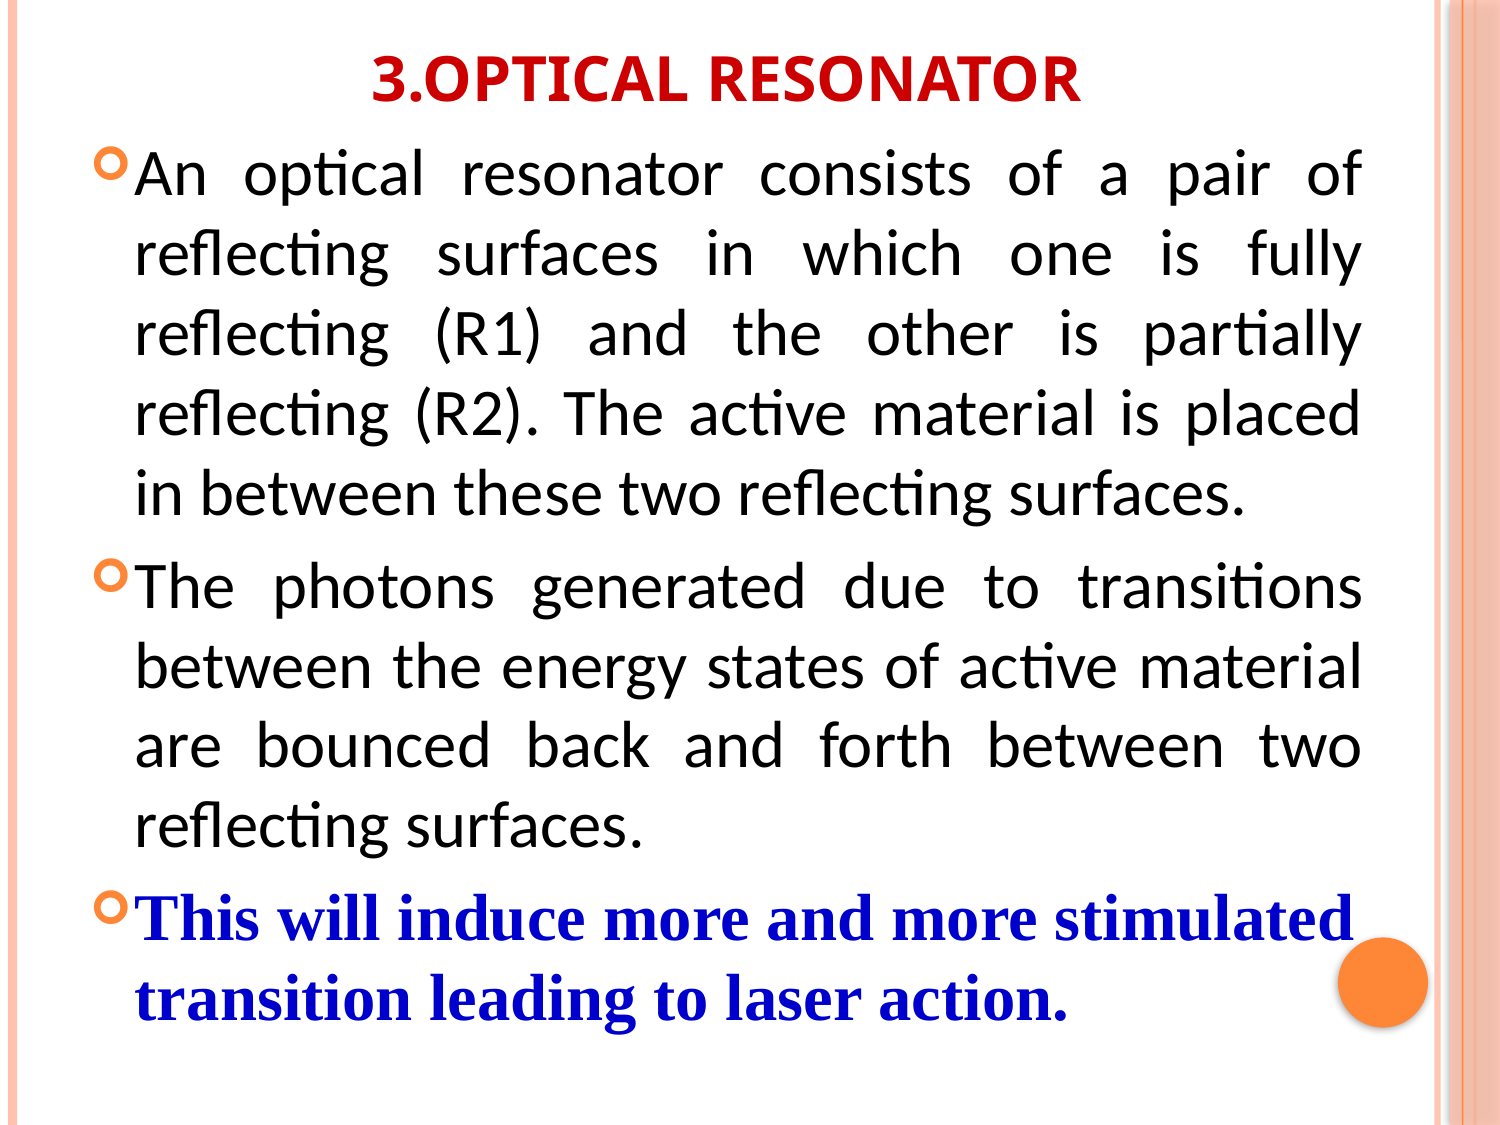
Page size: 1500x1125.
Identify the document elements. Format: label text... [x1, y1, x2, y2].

list An optical resonator consists of a pair of reflecting surfaces in which one is fully reflecting (R1) and the other is partially reflecting (R2). The active material is placed in between these two reflecting surfaces. The photons generated due to transitions between the energy states of active material are bounced back and forth between two reflecting surfaces. This will induce more and more stimulated transition leading to laser action. [75, 121, 1380, 1062]
title 3.Optical resonator [114, 4, 1340, 121]
